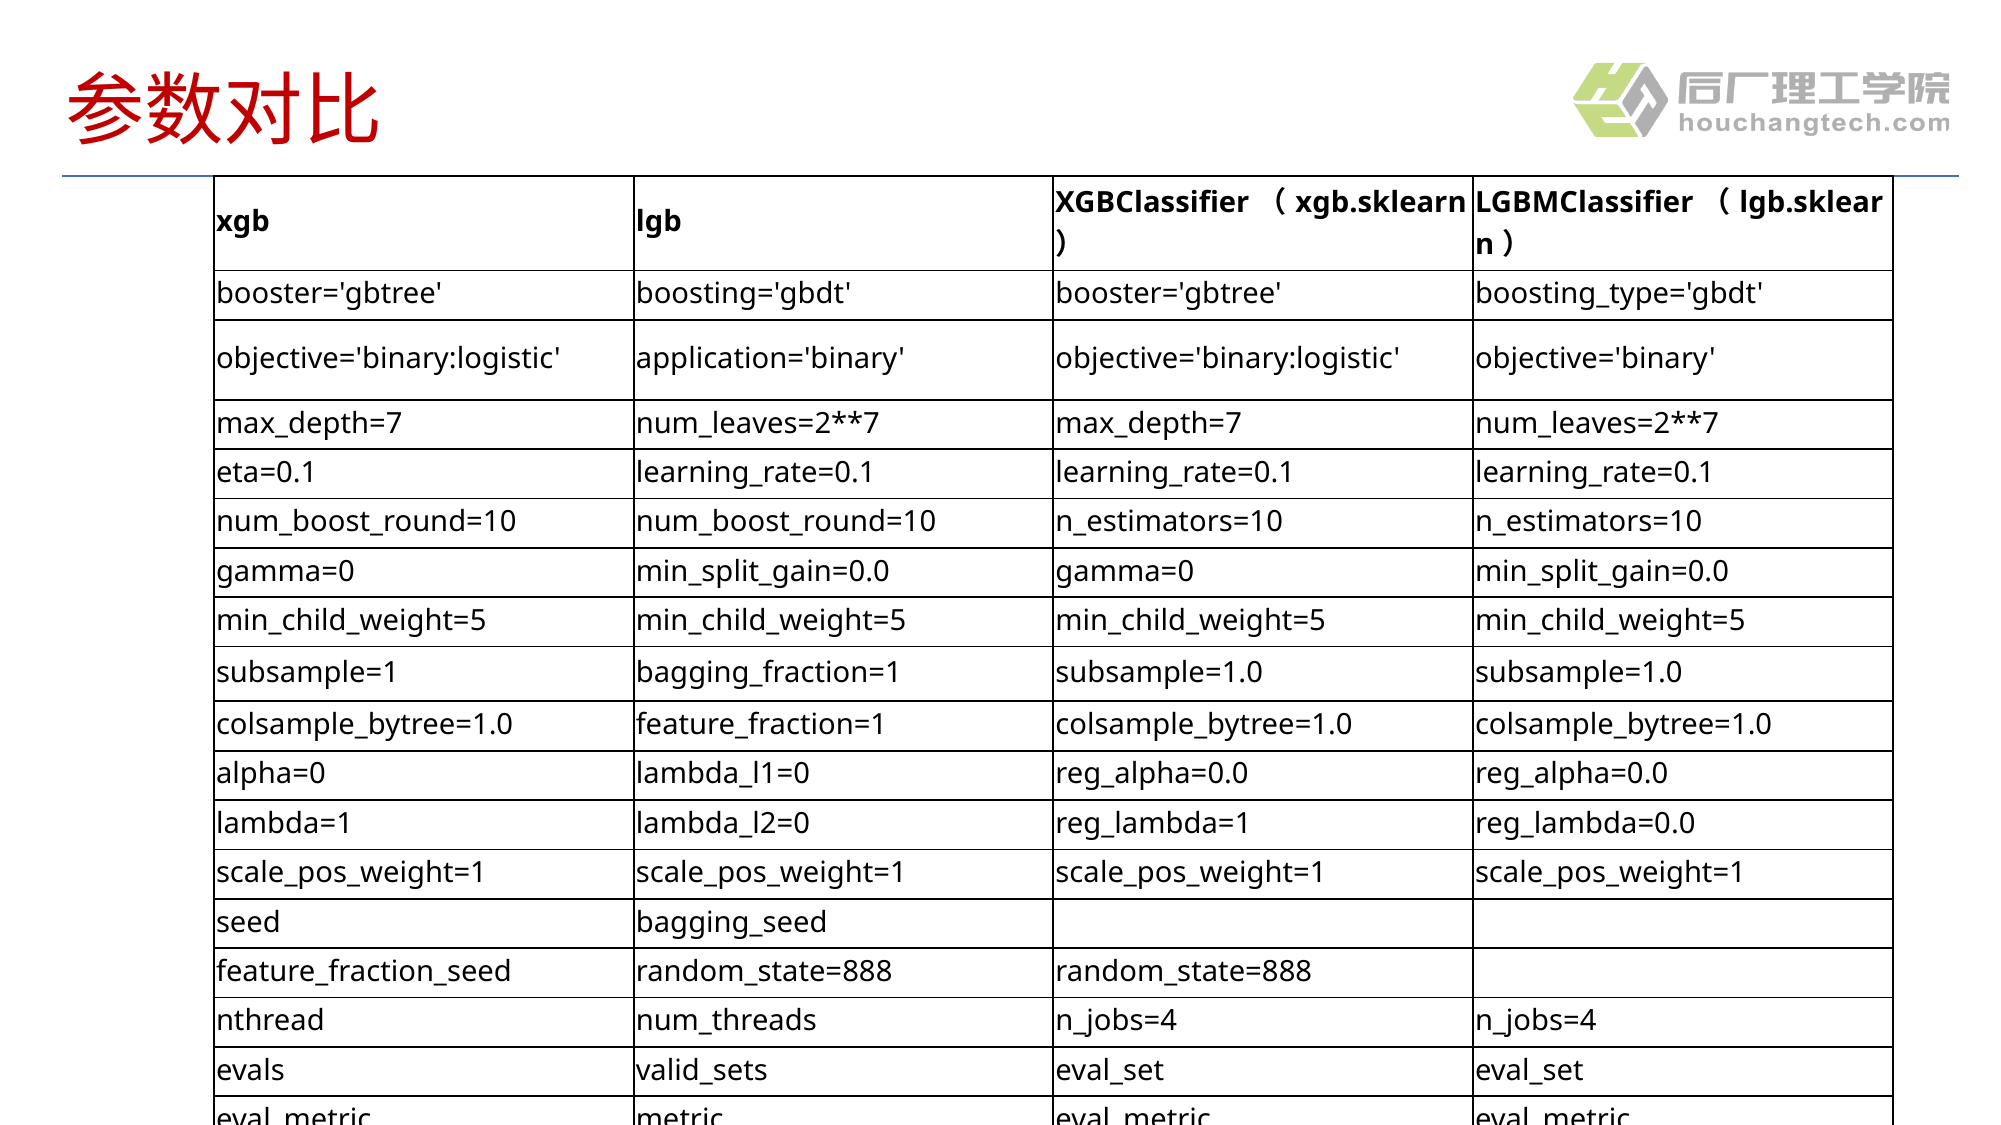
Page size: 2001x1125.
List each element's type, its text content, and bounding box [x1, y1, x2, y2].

table_cell scale_pos_weight=1 [1474, 850, 1892, 898]
table_cell eval_metric [1474, 1097, 1892, 1125]
table_cell max_depth=7 [1054, 401, 1472, 448]
table_cell colsample_bytree=1.0 [1054, 702, 1472, 750]
table_cell alpha=0 [215, 752, 633, 799]
table_cell nthread [215, 998, 633, 1046]
table_cell max_depth=7 [215, 401, 633, 448]
table_cell reg_alpha=0.0 [1474, 752, 1892, 799]
table_cell colsample_bytree=1.0 [215, 702, 633, 750]
text_box 分数越小，代表树的结构越好 [1728, 62, 1950, 138]
table_cell min_child_weight=5 [635, 598, 1052, 646]
table_cell scale_pos_weight=1 [1054, 850, 1472, 898]
title 参数对比 [57, 59, 1728, 167]
table_cell boosting='gbdt' [635, 271, 1052, 319]
table_cell num_boost_round=10 [635, 499, 1052, 547]
table_cell bagging_fraction=1 [635, 647, 1052, 700]
table_cell gamma=0 [215, 549, 633, 596]
table_cell n_estimators=10 [1474, 499, 1892, 547]
table_cell num_threads [635, 998, 1052, 1046]
table_cell valid_sets [635, 1048, 1052, 1095]
table_cell eval_set [1474, 1048, 1892, 1095]
table_cell [1474, 949, 1892, 997]
table_cell min_child_weight=5 [1054, 598, 1472, 646]
table_cell learning_rate=0.1 [635, 450, 1052, 498]
table_cell eta=0.1 [215, 450, 633, 498]
table_cell eval_set [1054, 1048, 1472, 1095]
table_cell subsample=1 [215, 647, 633, 700]
table_cell application='binary' [635, 321, 1052, 399]
table_cell min_child_weight=5 [1474, 598, 1892, 646]
table_cell [1474, 900, 1892, 947]
table_cell subsample=1.0 [1054, 647, 1472, 700]
table_cell random_state=888 [1054, 949, 1472, 997]
table_header lgb [635, 177, 1052, 270]
table_cell reg_lambda=1 [1054, 801, 1472, 849]
table_cell bagging_seed [635, 900, 1052, 947]
table_cell n_estimators=10 [1054, 499, 1472, 547]
table_cell num_leaves=2**7 [1474, 401, 1892, 448]
table_cell subsample=1.0 [1474, 647, 1892, 700]
table_header LGBMClassifier（lgb.sklearn） [1474, 177, 1892, 270]
table_cell random_state=888 [635, 949, 1052, 997]
table_cell eval_metric [215, 1097, 633, 1125]
table_cell objective='binary' [1474, 321, 1892, 399]
table_cell n_jobs=4 [1474, 998, 1892, 1046]
table_cell num_leaves=2**7 [635, 401, 1052, 448]
table_header xgb [215, 177, 633, 270]
table_cell booster='gbtree' [215, 271, 633, 319]
table_cell metric [635, 1097, 1052, 1125]
table_cell evals [215, 1048, 633, 1095]
table_cell eval_metric [1054, 1097, 1472, 1125]
table_cell scale_pos_weight=1 [635, 850, 1052, 898]
table_cell lambda_l2=0 [635, 801, 1052, 849]
table_cell feature_fraction=1 [635, 702, 1052, 750]
table_cell booster='gbtree' [1054, 271, 1472, 319]
table_cell lambda_l1=0 [635, 752, 1052, 799]
table_cell objective='binary:logistic' [215, 321, 633, 399]
table_cell reg_lambda=0.0 [1474, 801, 1892, 849]
table_cell colsample_bytree=1.0 [1474, 702, 1892, 750]
table_cell num_boost_round=10 [215, 499, 633, 547]
table_cell n_jobs=4 [1054, 998, 1472, 1046]
table_cell [1054, 900, 1472, 947]
table_cell learning_rate=0.1 [1054, 450, 1472, 498]
table_cell feature_fraction_seed [215, 949, 633, 997]
table_cell objective='binary:logistic' [1054, 321, 1472, 399]
table_cell scale_pos_weight=1 [215, 850, 633, 898]
table_cell gamma=0 [1054, 549, 1472, 596]
table_cell seed [215, 900, 633, 947]
table_header XGBClassifier（xgb.sklearn） [1054, 177, 1472, 270]
table_cell min_child_weight=5 [215, 598, 633, 646]
table_cell min_split_gain=0.0 [1474, 549, 1892, 596]
table_cell reg_alpha=0.0 [1054, 752, 1472, 799]
table_cell min_split_gain=0.0 [635, 549, 1052, 596]
table_cell lambda=1 [215, 801, 633, 849]
table_cell boosting_type='gbdt' [1474, 271, 1892, 319]
table_cell learning_rate=0.1 [1474, 450, 1892, 498]
